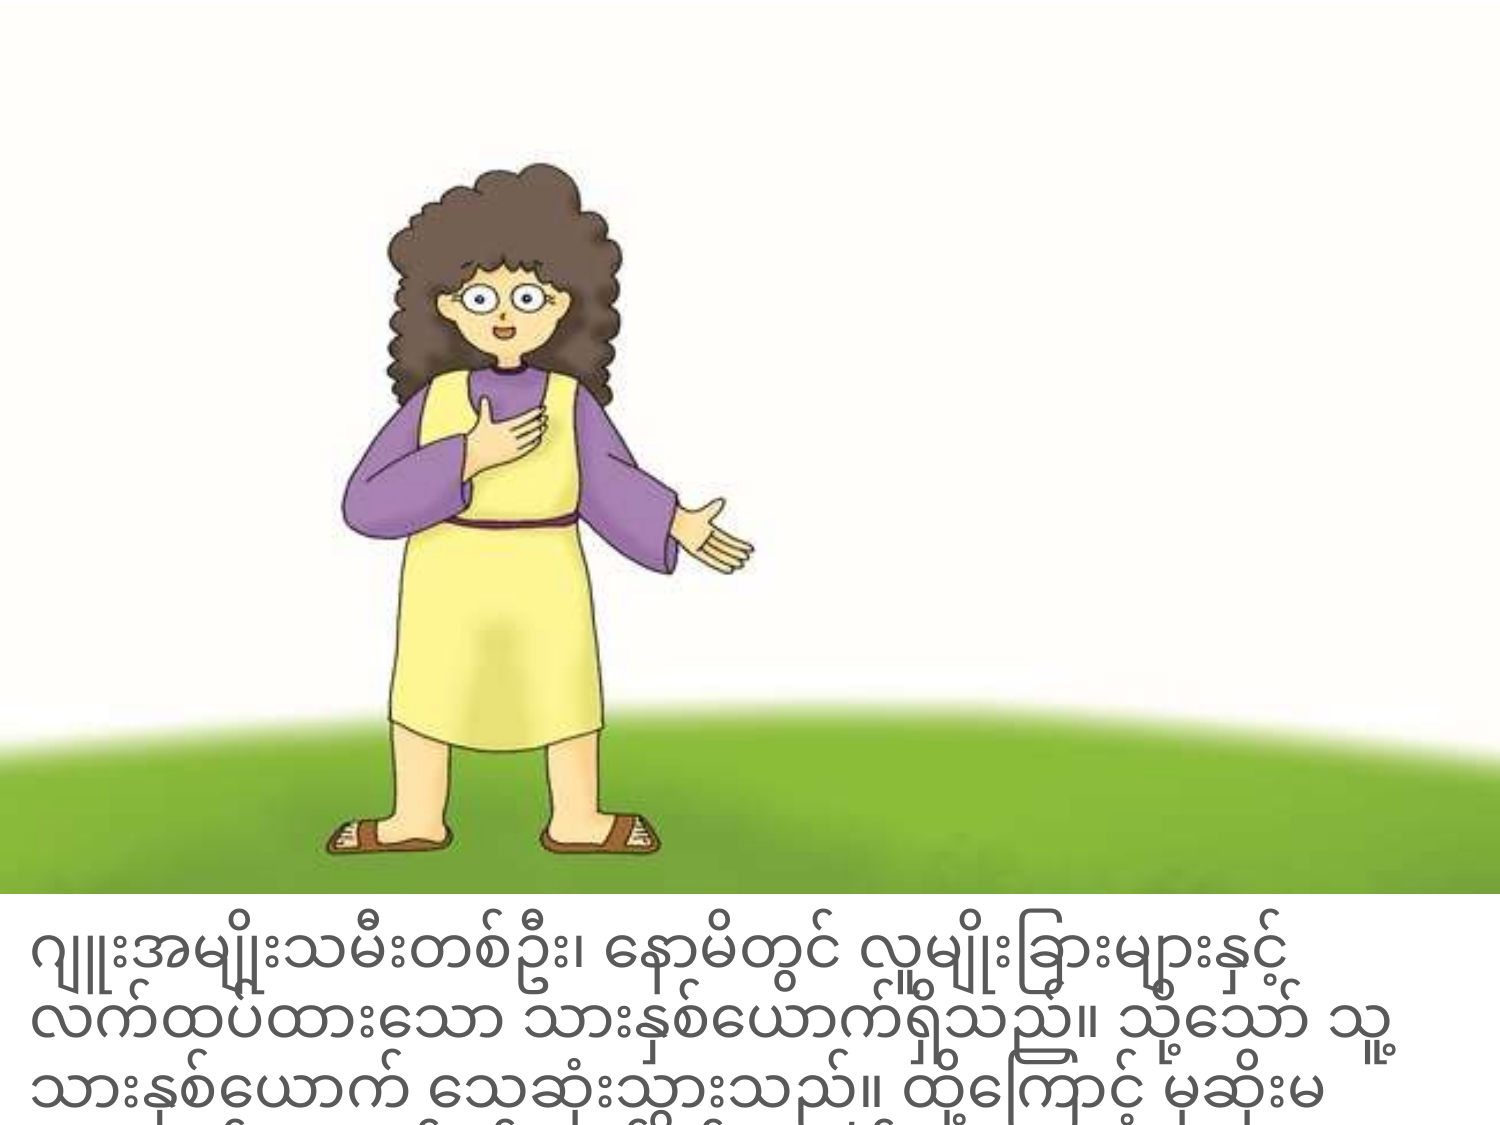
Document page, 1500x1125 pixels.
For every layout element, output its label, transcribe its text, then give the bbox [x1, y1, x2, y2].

text_box ဂျူးအမျိုးသမီးတစ်ဦး၊ နောမိတွင် လူမျိုးခြားများနှင့် လက်ထပ်ထားသော သားနှစ်ယောက်ရှိသည်။ သို့သော် သူ့သားနှစ်ယောက် သေဆုံးသွားသည်။ ထို့ကြောင့် မုဆိုးမ ချွေးမနှစ်ယောက်နှင့် ကျန်ရစ်ခဲ့သည်။ [14, 901, 1486, 1125]
picture [0, 1, 1500, 894]
